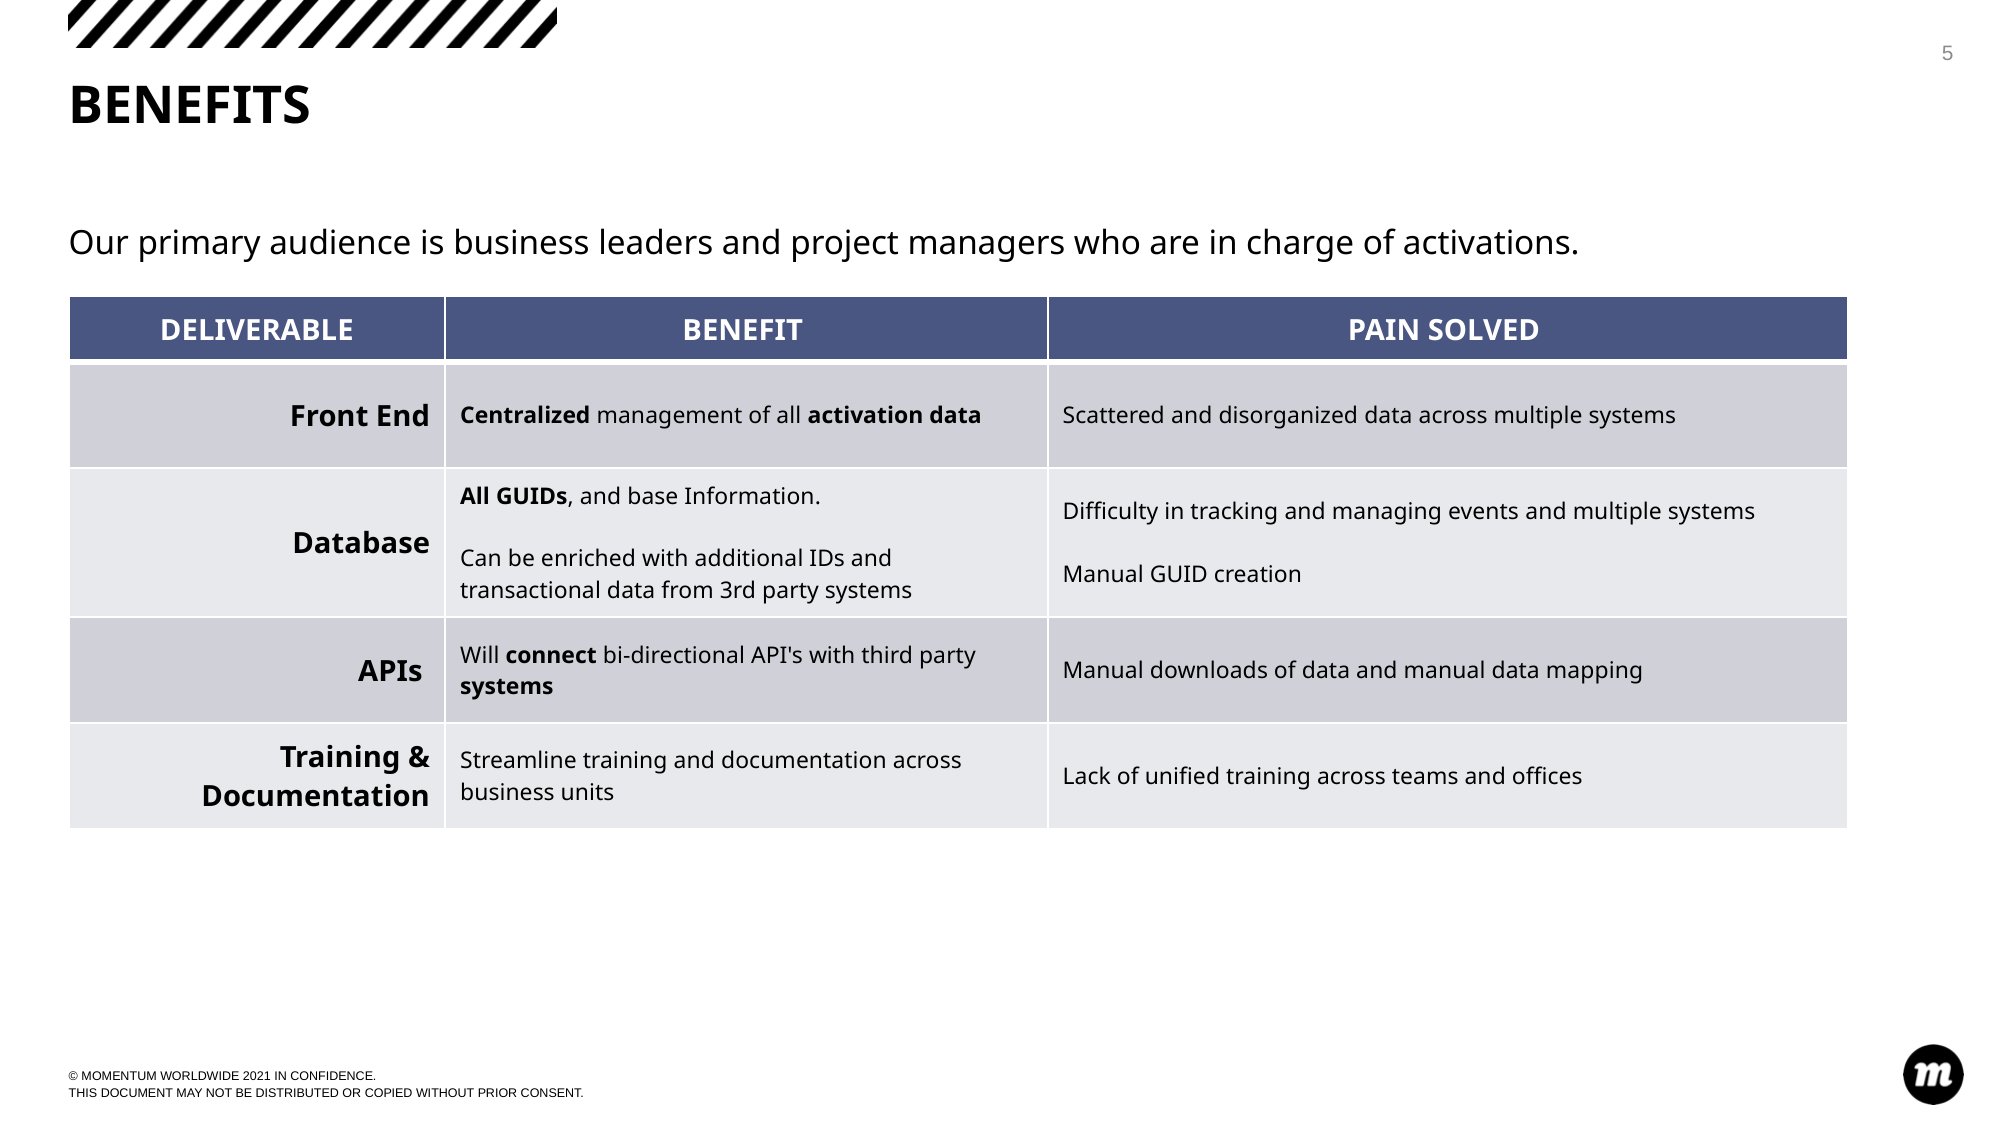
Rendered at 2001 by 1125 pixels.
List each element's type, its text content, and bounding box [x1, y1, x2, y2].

picture [68, 0, 557, 48]
table_header PAIN SOLVED ​ [1049, 297, 1847, 359]
table_cell Training & Documentation [70, 724, 444, 828]
table_cell Scattered and disorganized data across multiple systems ​ [1049, 365, 1847, 467]
table_cell Will connect bi-directional API's with third party systems [446, 618, 1047, 722]
table_cell Manual downloads of data and manual data mapping [1049, 618, 1847, 722]
table_cell ​Difficulty in tracking and managing events ​and multiple systems Manual GUID creation [1049, 469, 1847, 616]
table_cell Database [70, 469, 444, 616]
slide_number 5 [1518, 22, 1969, 83]
table_cell APIs [70, 618, 444, 722]
list Our primary audience is business leaders and project managers who are in charge of activations. [68, 221, 1932, 302]
table_cell Streamline training and documentation across business units [446, 724, 1047, 828]
table_cell ​All GUIDs, and base Information. Can be enriched with additional IDs and transactional data from 3rd party systems [446, 469, 1047, 616]
table_header ​BENEFIT ​ [446, 297, 1047, 359]
table_cell Lack of unified training across teams and offices [1049, 724, 1847, 828]
table_header ​DELIVERABLE [70, 297, 444, 359]
table_cell ​Front End [70, 365, 444, 467]
picture [1903, 1044, 1964, 1105]
table_cell ​Centralized management of all activation data ​ [446, 365, 1047, 467]
title BENEFITS [68, 81, 1932, 221]
